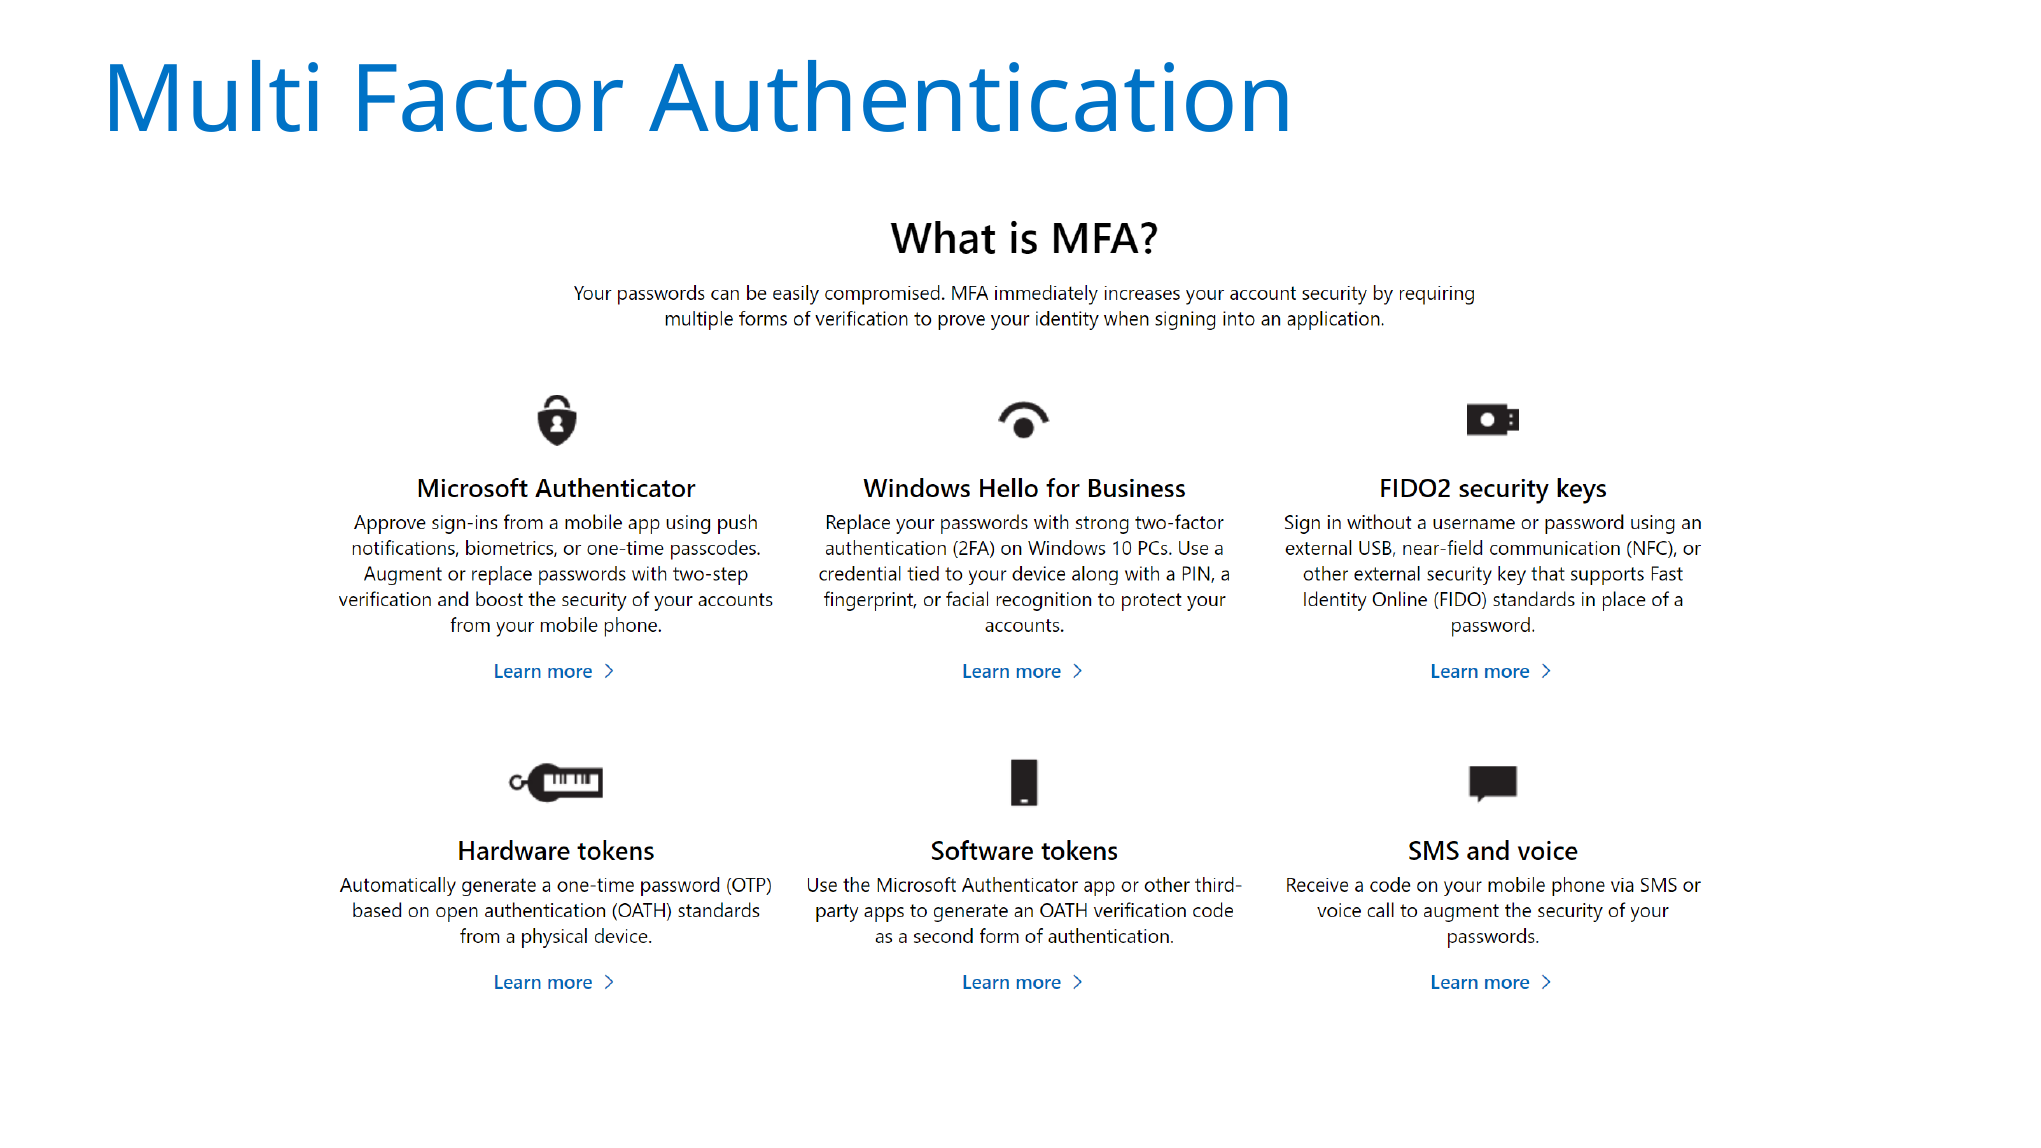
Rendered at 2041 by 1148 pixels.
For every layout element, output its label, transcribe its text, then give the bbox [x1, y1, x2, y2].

title Multi Factor Authentication [86, 38, 1953, 164]
picture [269, 189, 1771, 1093]
